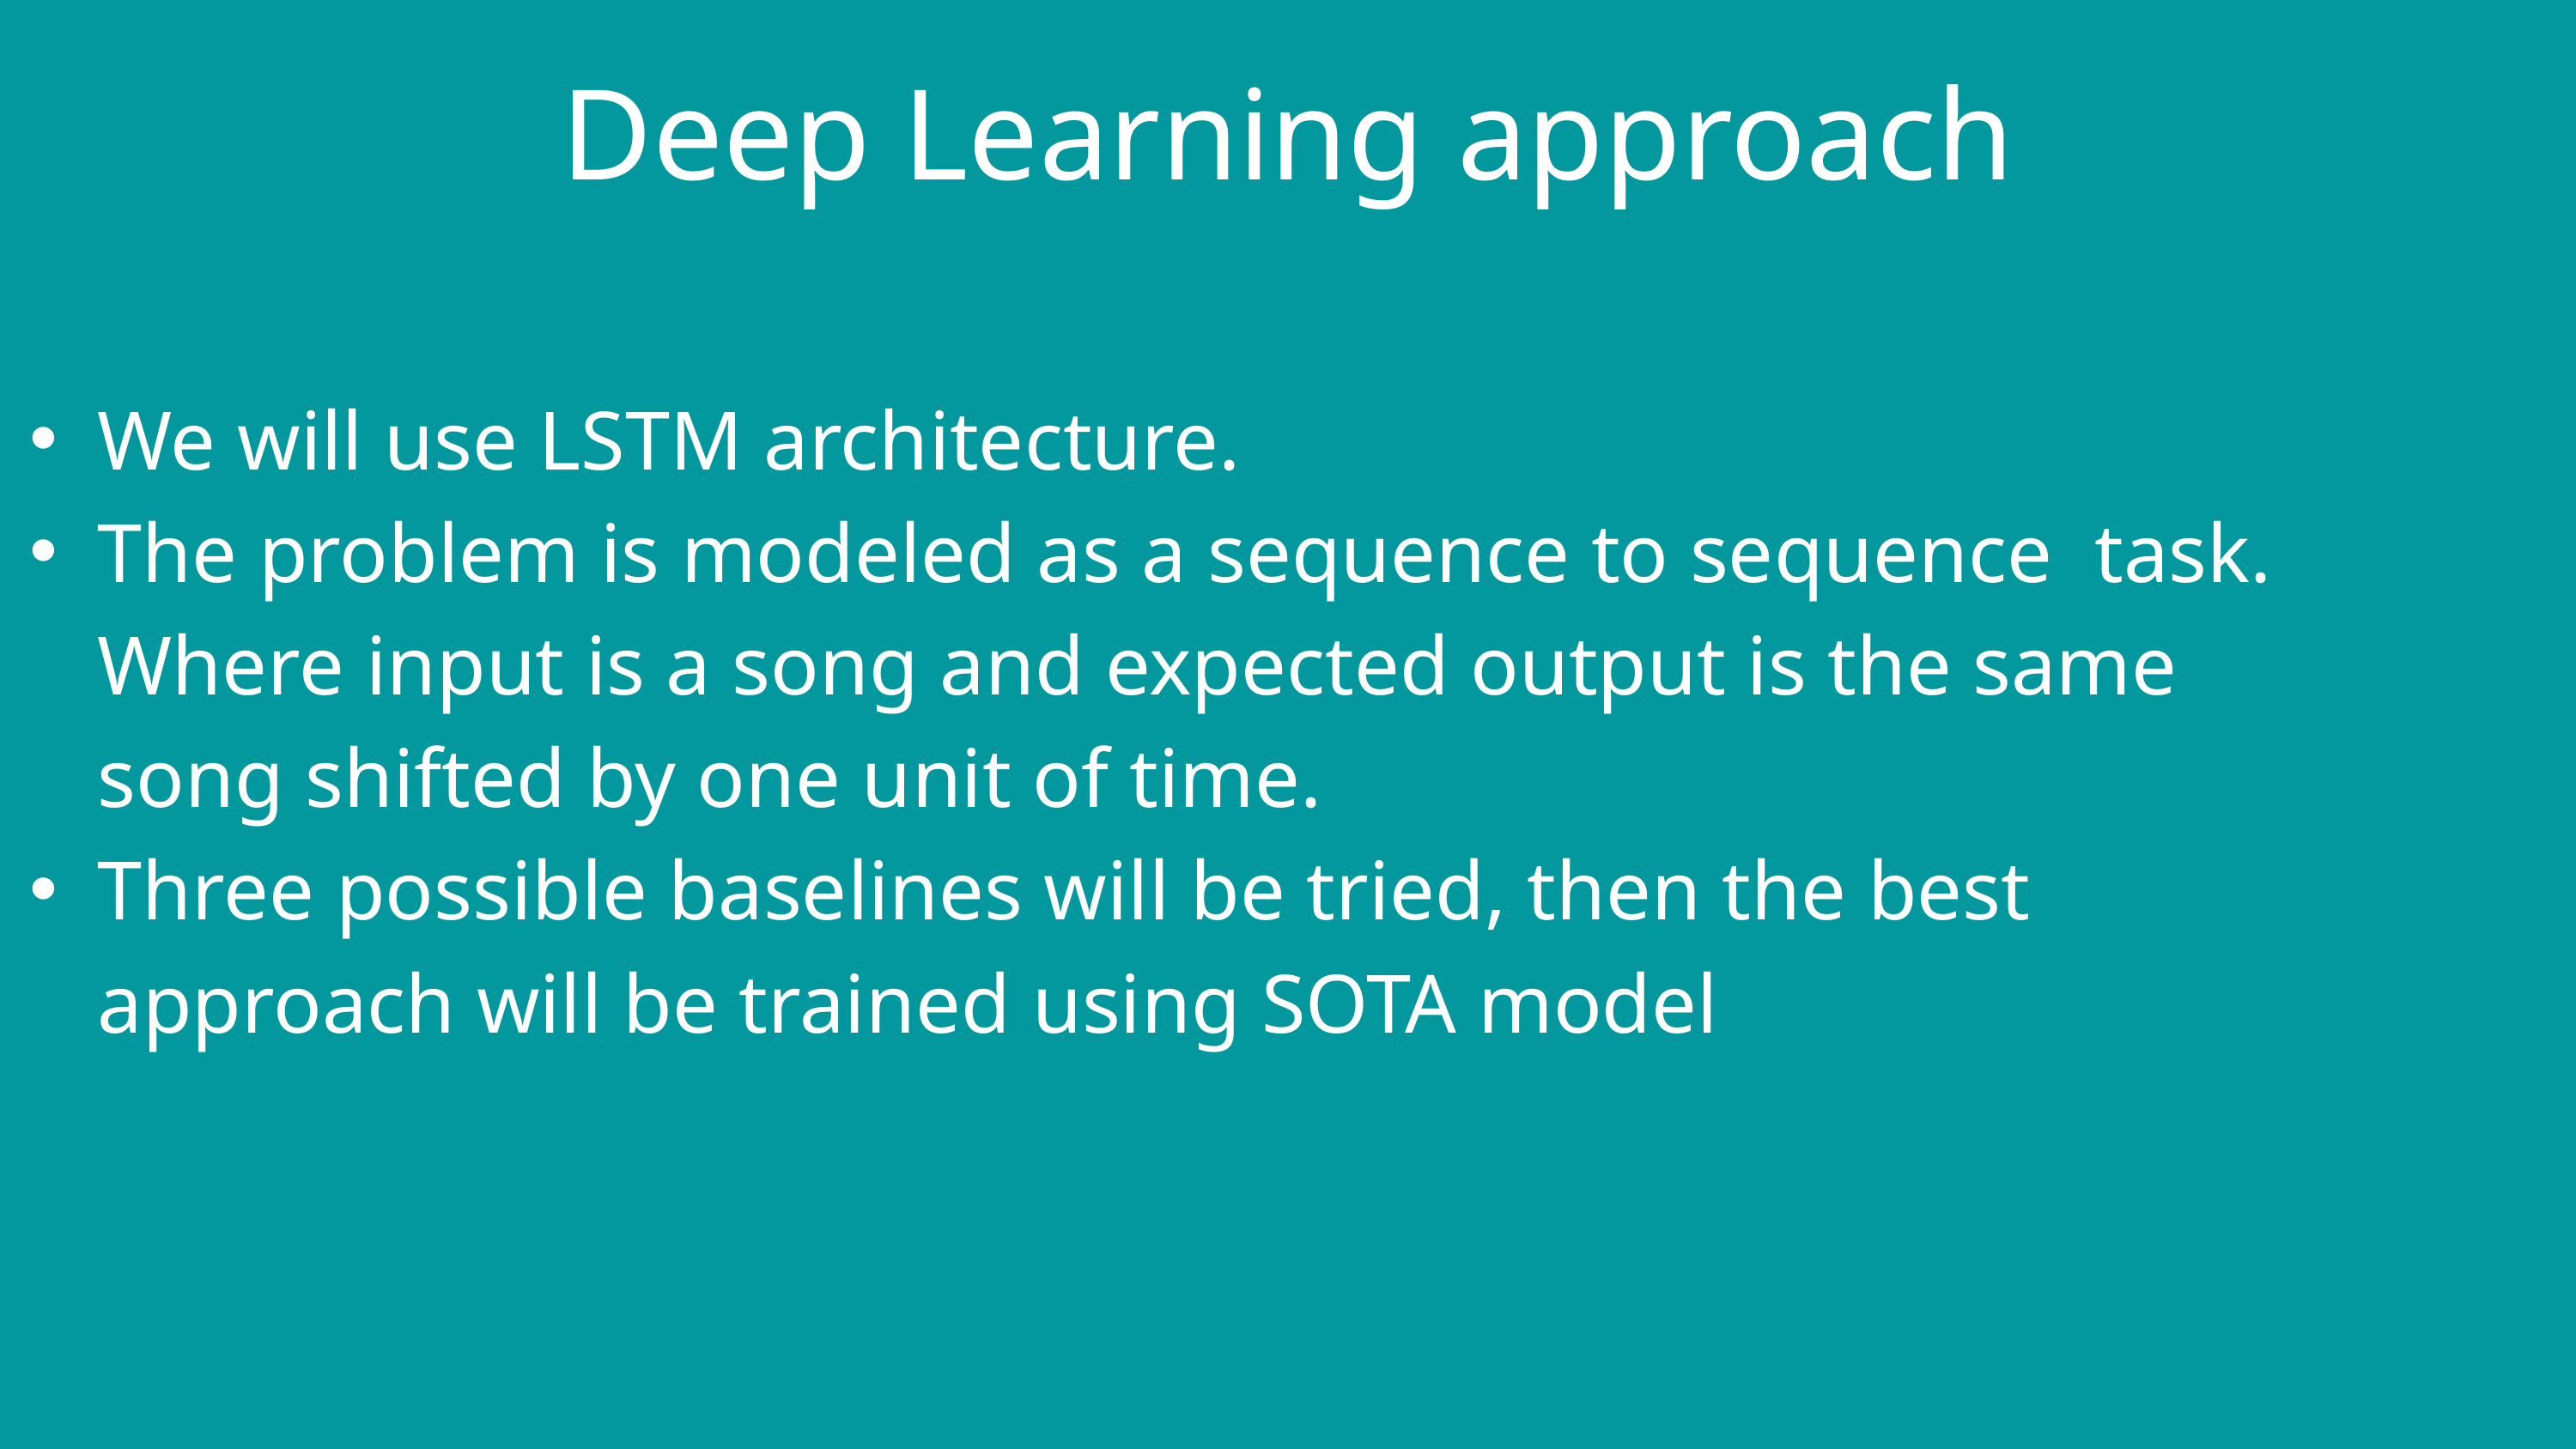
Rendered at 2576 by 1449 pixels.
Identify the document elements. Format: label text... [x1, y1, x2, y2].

text_box Deep Learning approach [502, 29, 2074, 205]
text_box We will use LSTM architecture. The problem is modeled as a sequence to sequence task. Where input is a song and expected output is the same song shifted by one unit of time. Three possible baselines will be tried, then the best approach will be trained using SOTA model [0, 373, 2377, 1049]
